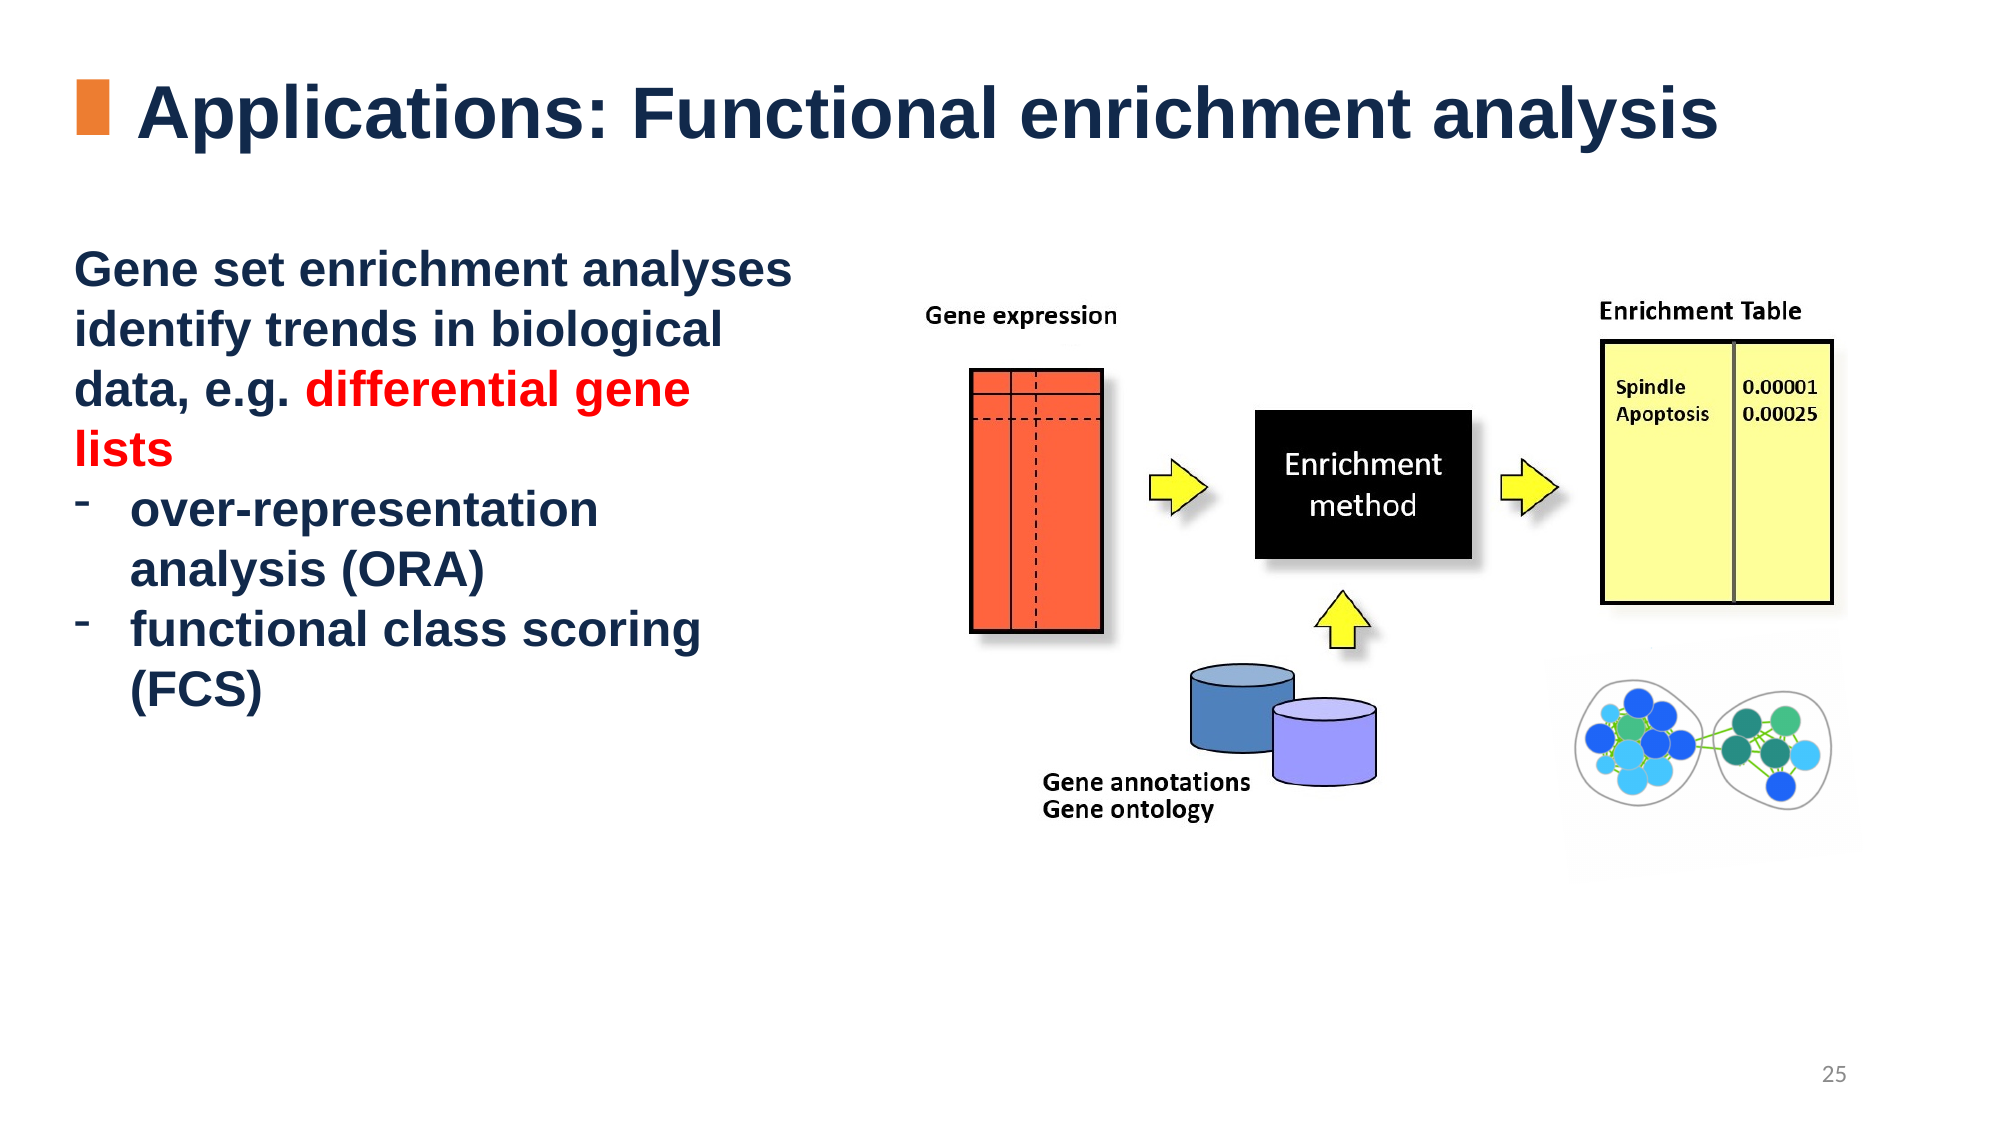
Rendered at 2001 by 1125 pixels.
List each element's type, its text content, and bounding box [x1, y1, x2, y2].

text_box Gene set enrichment analyses identify trends in biological data, e.g. differential gene lists over-representation analysis (ORA) functional class scoring (FCS) [58, 228, 820, 784]
slide_number 25 [1412, 1042, 1863, 1103]
picture [912, 294, 1169, 329]
picture [956, 293, 1862, 903]
text_box [76, 78, 110, 136]
text_box Applications: Functional enrichment analysis [58, 55, 1913, 161]
